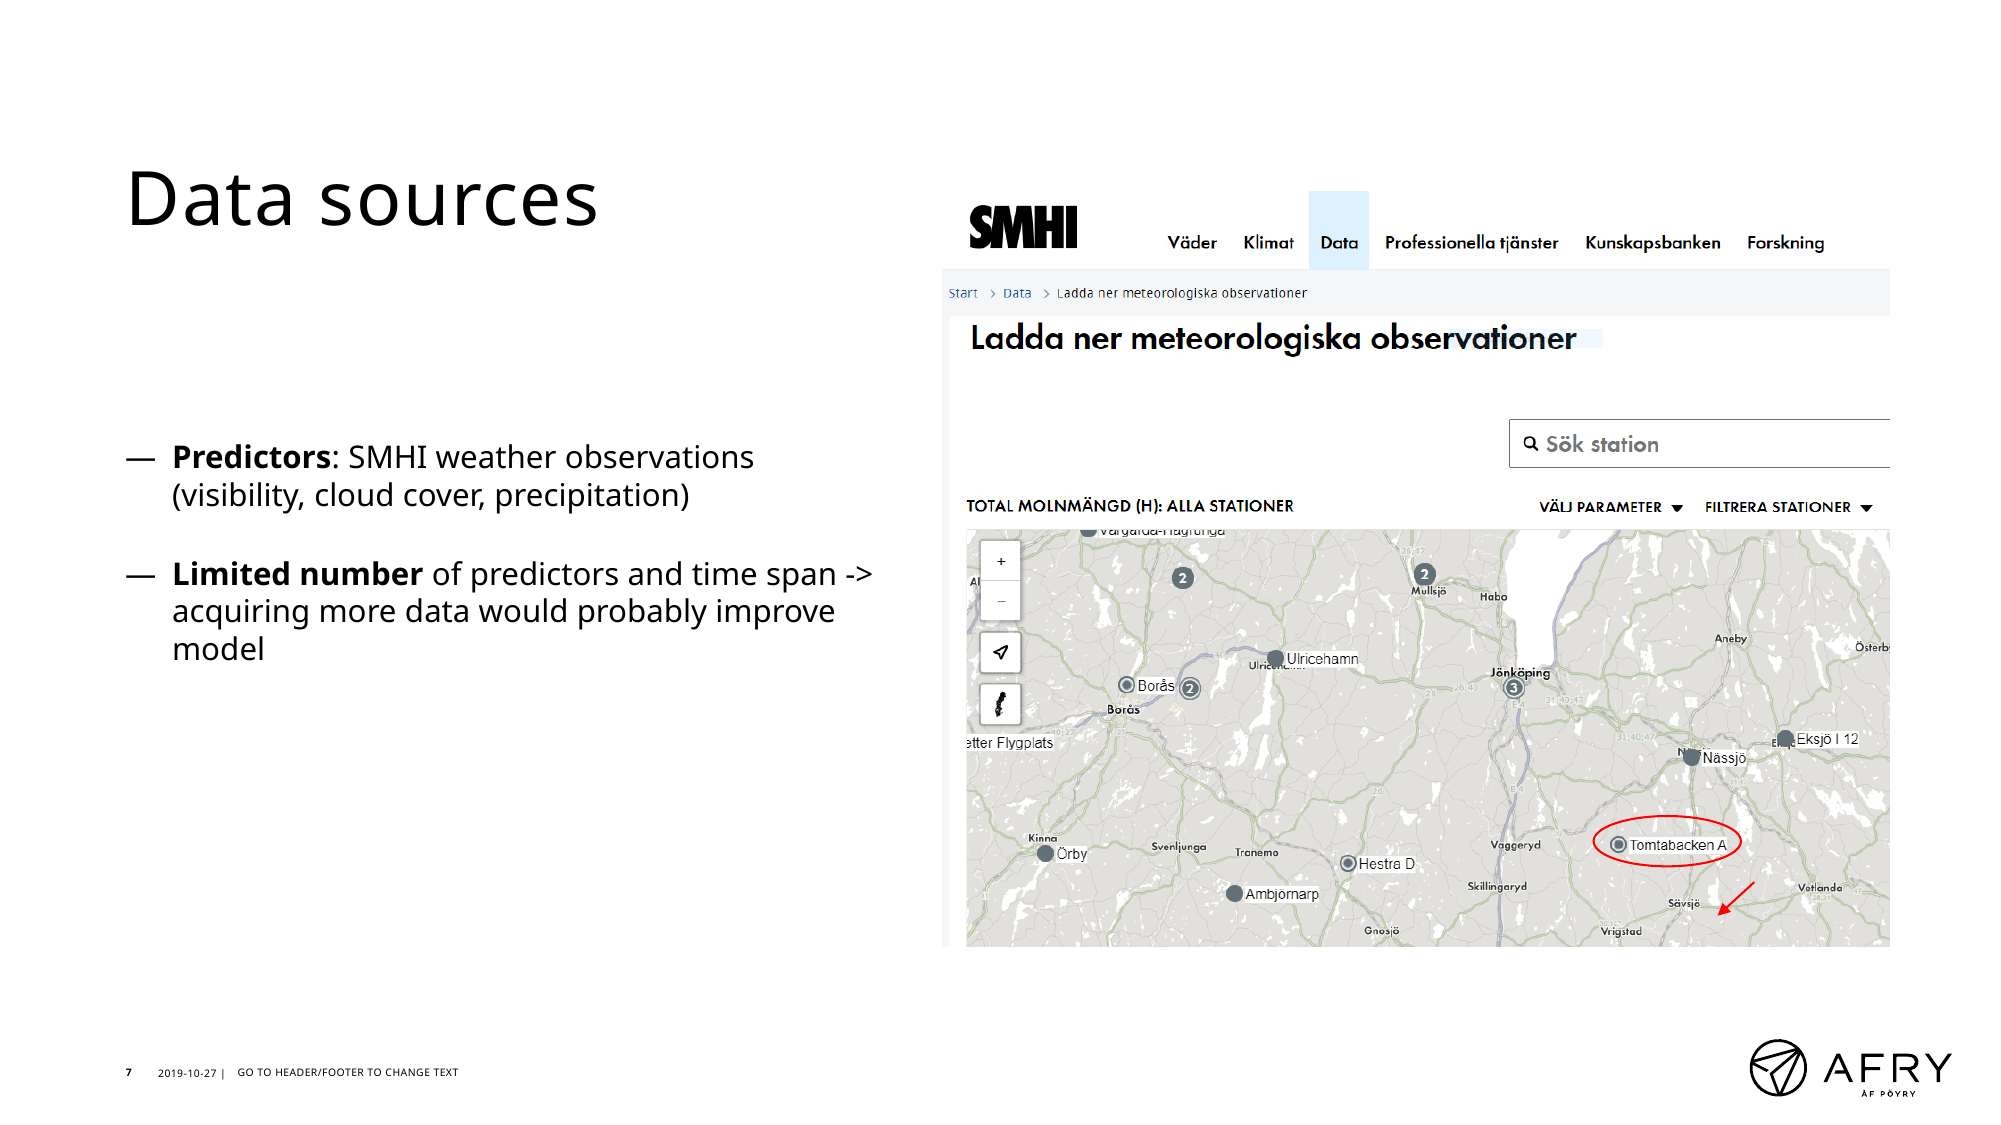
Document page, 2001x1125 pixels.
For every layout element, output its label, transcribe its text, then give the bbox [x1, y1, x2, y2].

text_box Predictors: SMHI weather observations (visibility, cloud cover, precipitation) Limited number of predictors and time span -> acquiring more data would probably improve model [125, 437, 891, 667]
picture [942, 191, 1890, 947]
footer GO TO HEADER/FOOTER TO CHANGE TEXT [237, 1057, 959, 1089]
slide_number 7 [125, 1057, 158, 1089]
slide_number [158, 1057, 237, 1089]
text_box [1717, 882, 1755, 916]
title Data sources [125, 157, 1872, 335]
